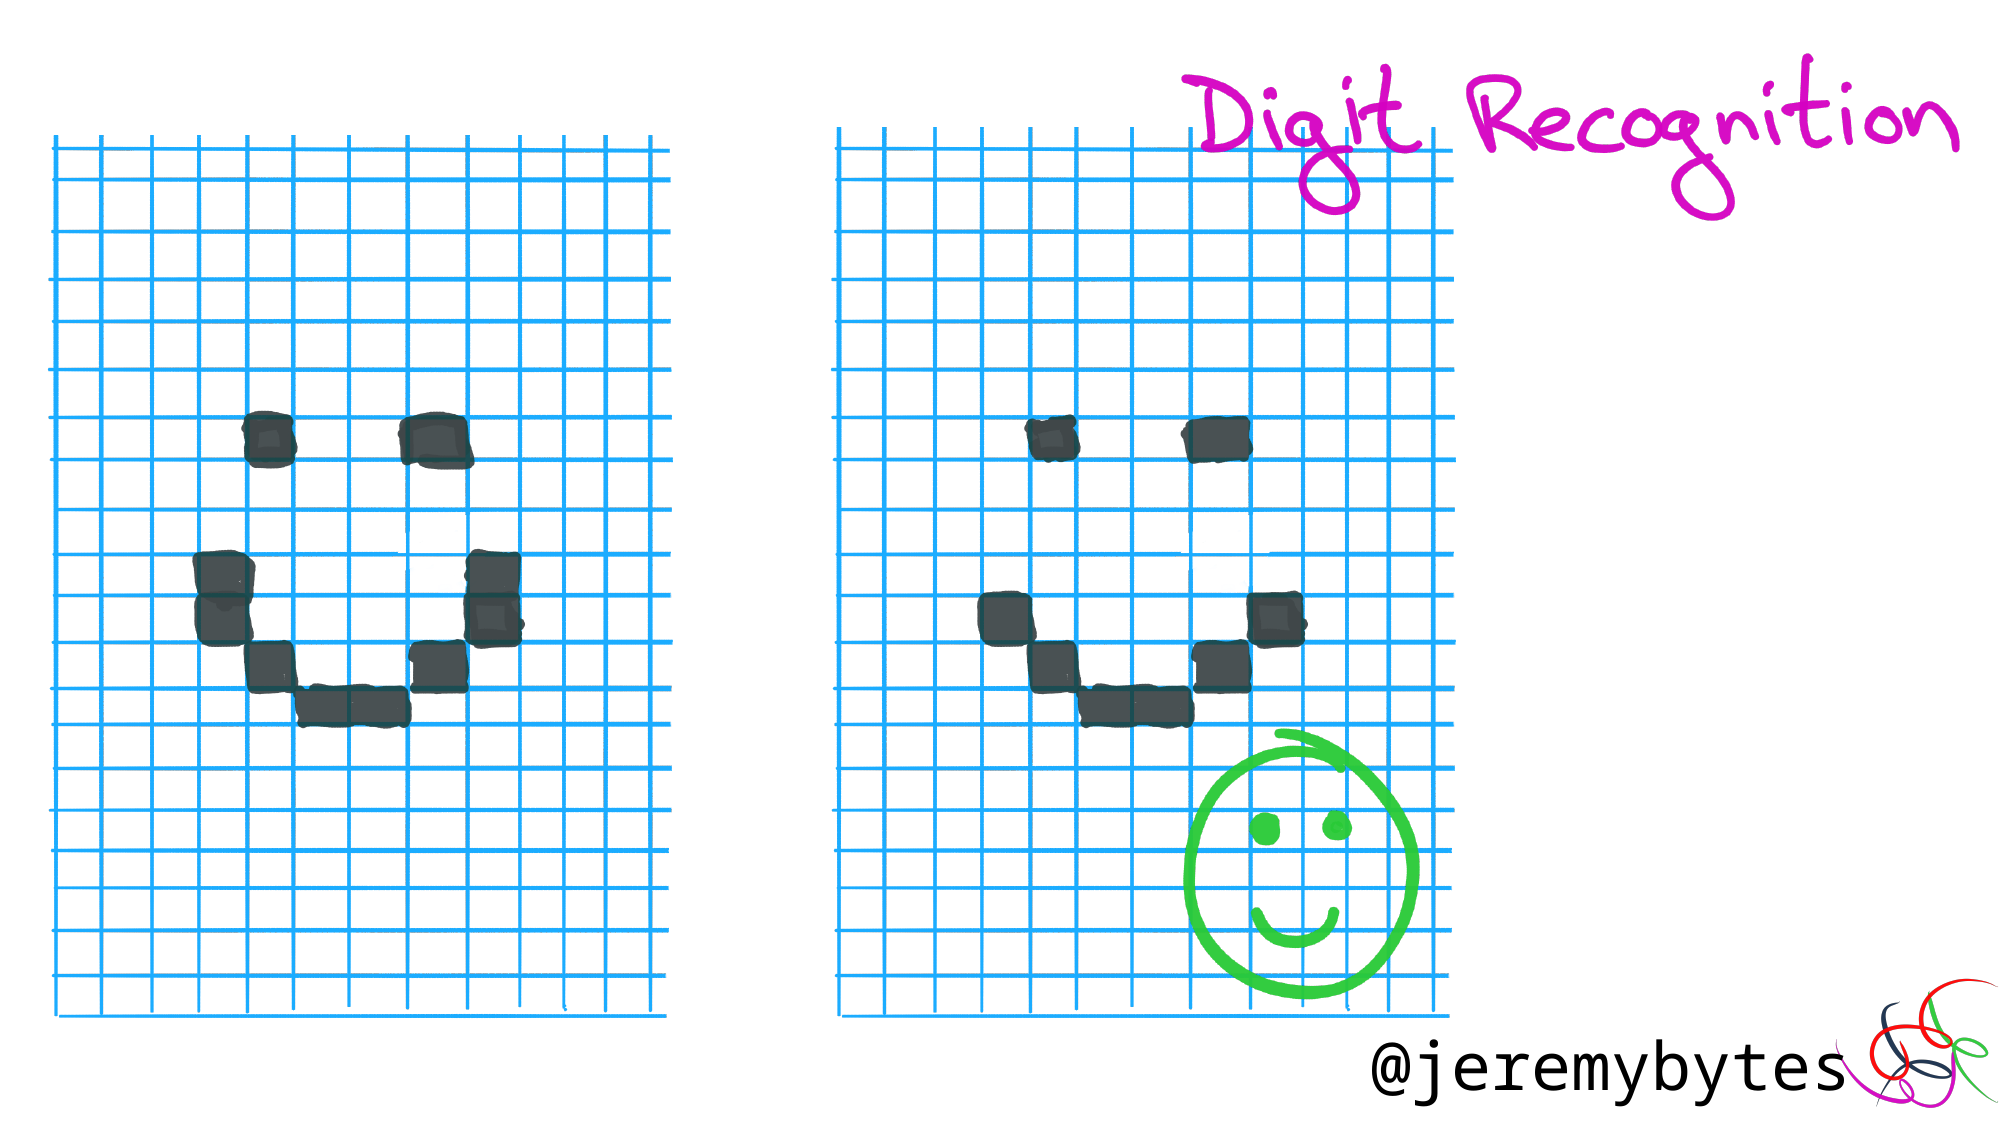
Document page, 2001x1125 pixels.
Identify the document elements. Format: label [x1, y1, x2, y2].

picture [777, 48, 2000, 1125]
picture [0, 135, 700, 1125]
